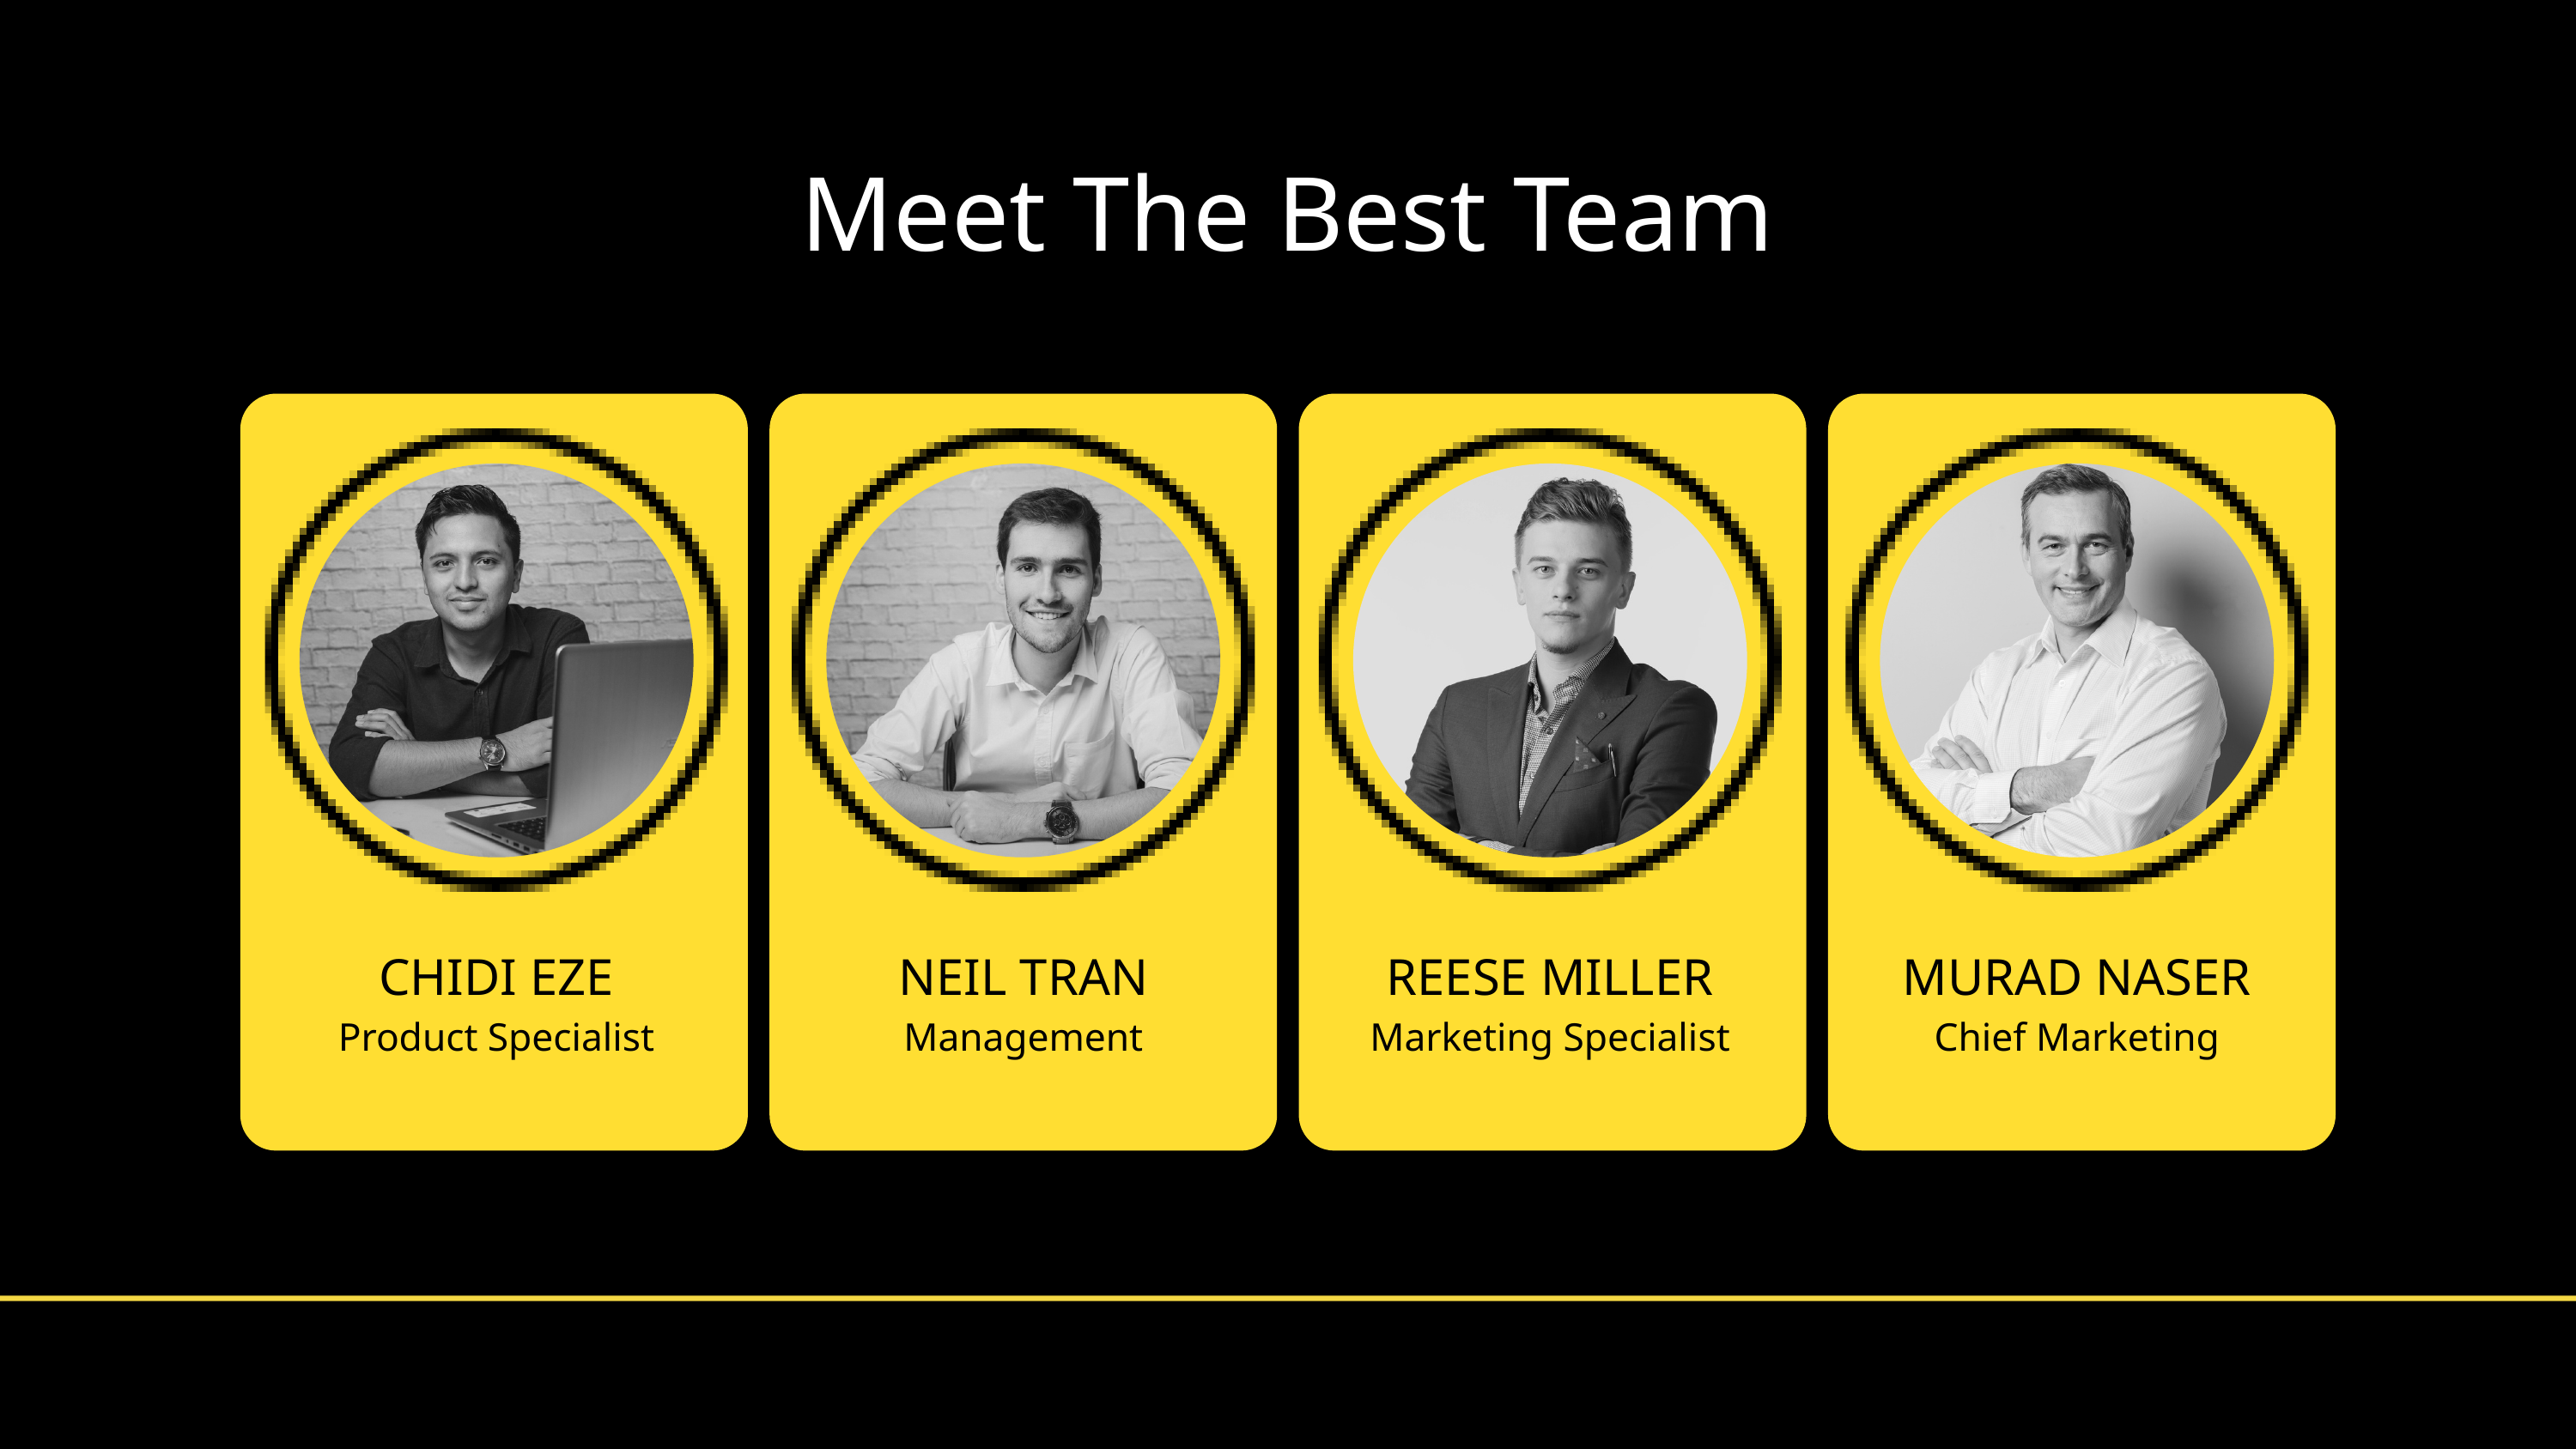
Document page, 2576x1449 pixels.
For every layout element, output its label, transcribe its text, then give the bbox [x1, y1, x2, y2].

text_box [240, 393, 749, 1151]
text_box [1298, 393, 1807, 1151]
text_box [1352, 463, 1747, 858]
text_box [826, 463, 1221, 858]
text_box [1880, 463, 2275, 858]
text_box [299, 463, 694, 858]
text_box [1827, 393, 2336, 1151]
text_box Meet The Best Team [665, 128, 1911, 272]
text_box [769, 393, 1278, 1151]
